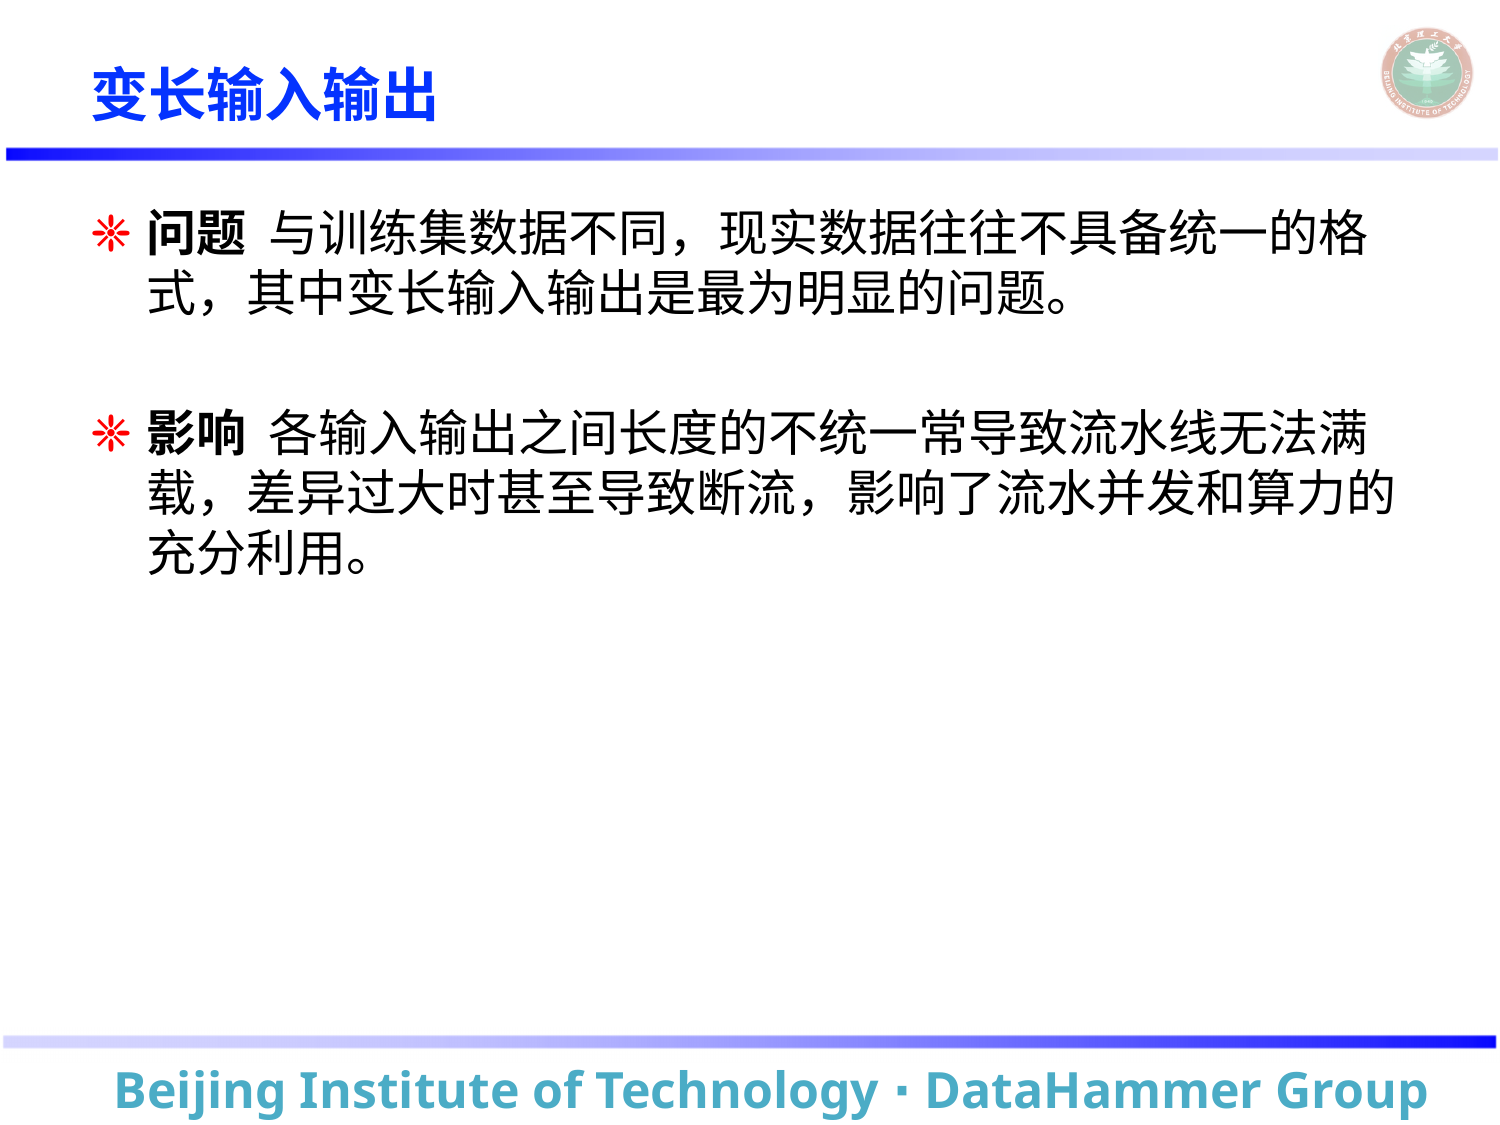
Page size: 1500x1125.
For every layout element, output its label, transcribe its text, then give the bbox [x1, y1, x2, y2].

picture [3, 1028, 1500, 1062]
picture [0, 133, 1500, 169]
list 问题 与训练集数据不同，现实数据往往不具备统一的格式，其中变长输入输出是最为明显的问题。 影响 各输入输出之间长度的不统一常导致流水线无法满载，差异过大时甚至导致断流，影响了流水并发和算力的充分利用。 [75, 194, 1425, 1026]
title 变长输入输出 [75, 38, 1425, 148]
